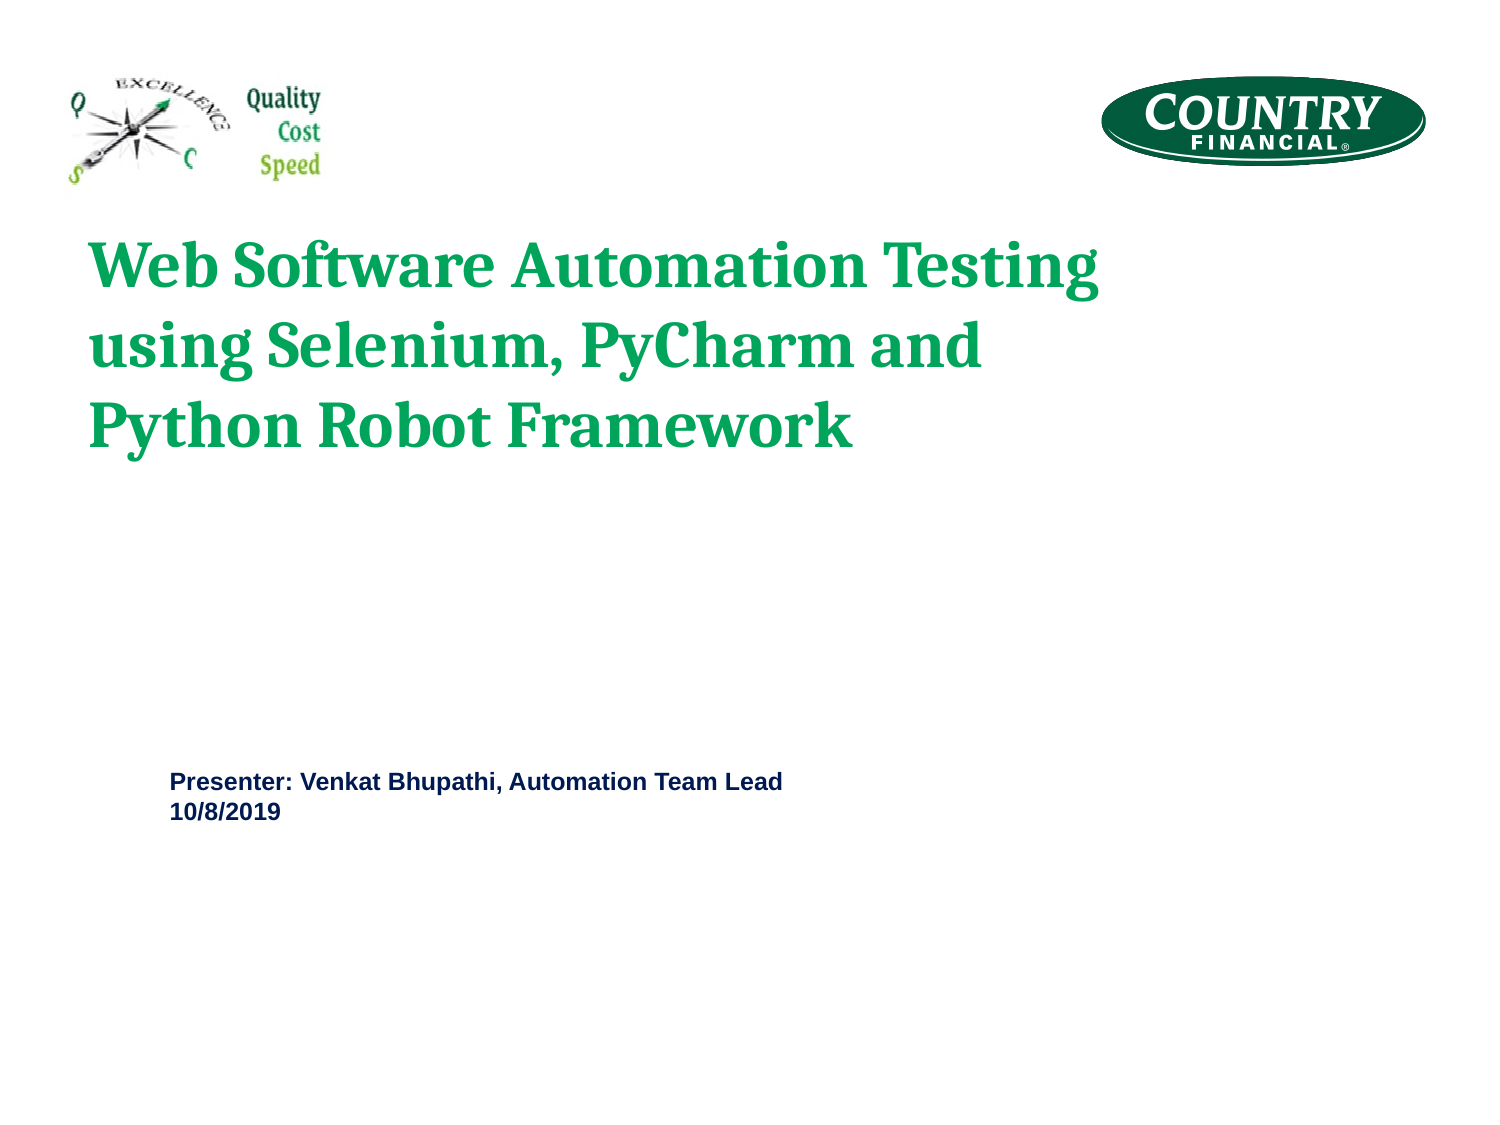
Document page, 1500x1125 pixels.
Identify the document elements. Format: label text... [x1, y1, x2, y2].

picture [1061, 34, 1466, 208]
title Web Software Automation Testing using Selenium, PyCharm and Python Robot Framework [88, 247, 1139, 461]
list Presenter: Venkat Bhupathi, Automation Team Lead 10/8/2019 [169, 758, 1220, 884]
picture [55, 72, 335, 200]
